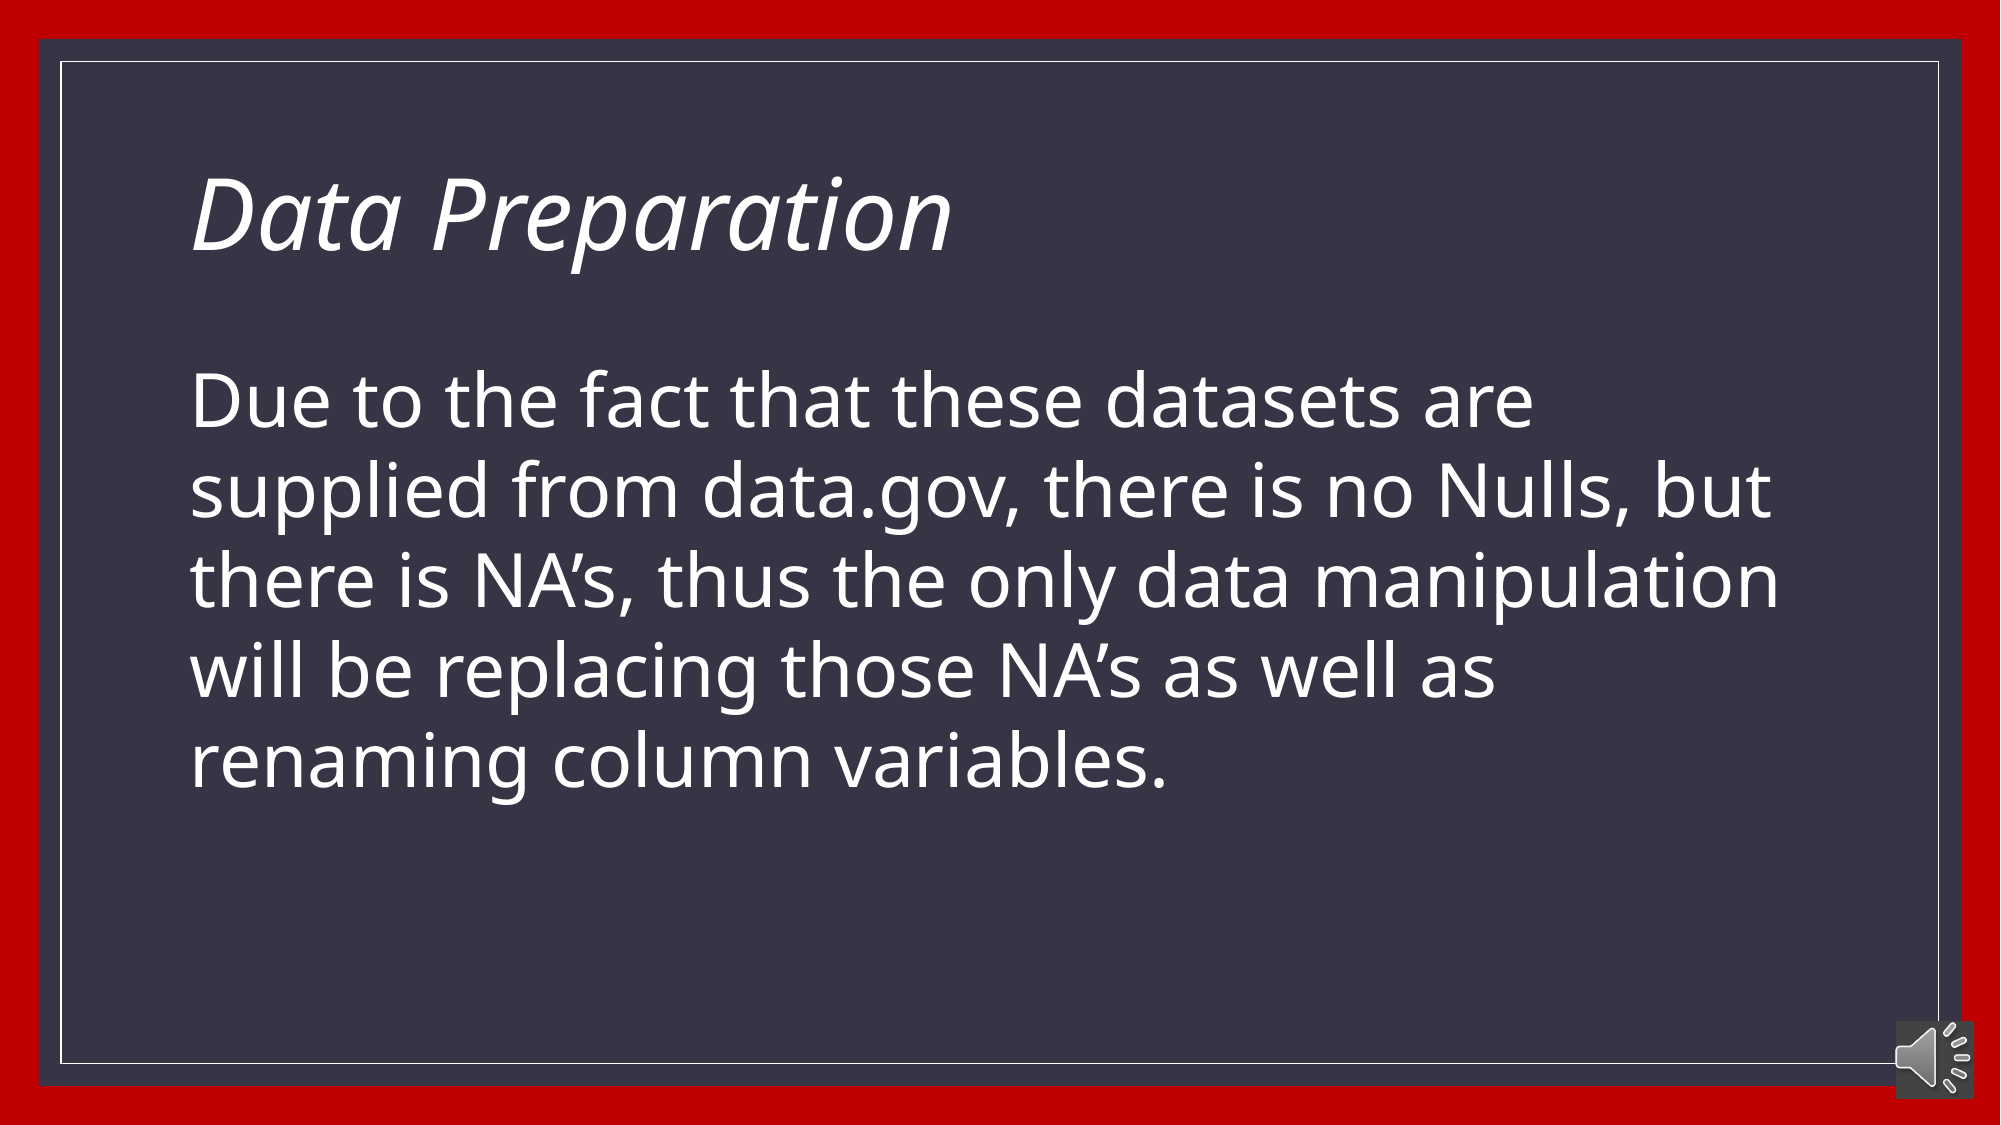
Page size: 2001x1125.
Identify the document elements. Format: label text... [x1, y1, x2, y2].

picture [1894, 1019, 1975, 1100]
title Data Preparation [174, 105, 1825, 331]
list Due to the fact that these datasets are supplied from data.gov, there is no Nulls, but there is NA’s, thus the only data manipulation will be replacing those NA’s as well as renaming column variables. [174, 345, 1825, 990]
